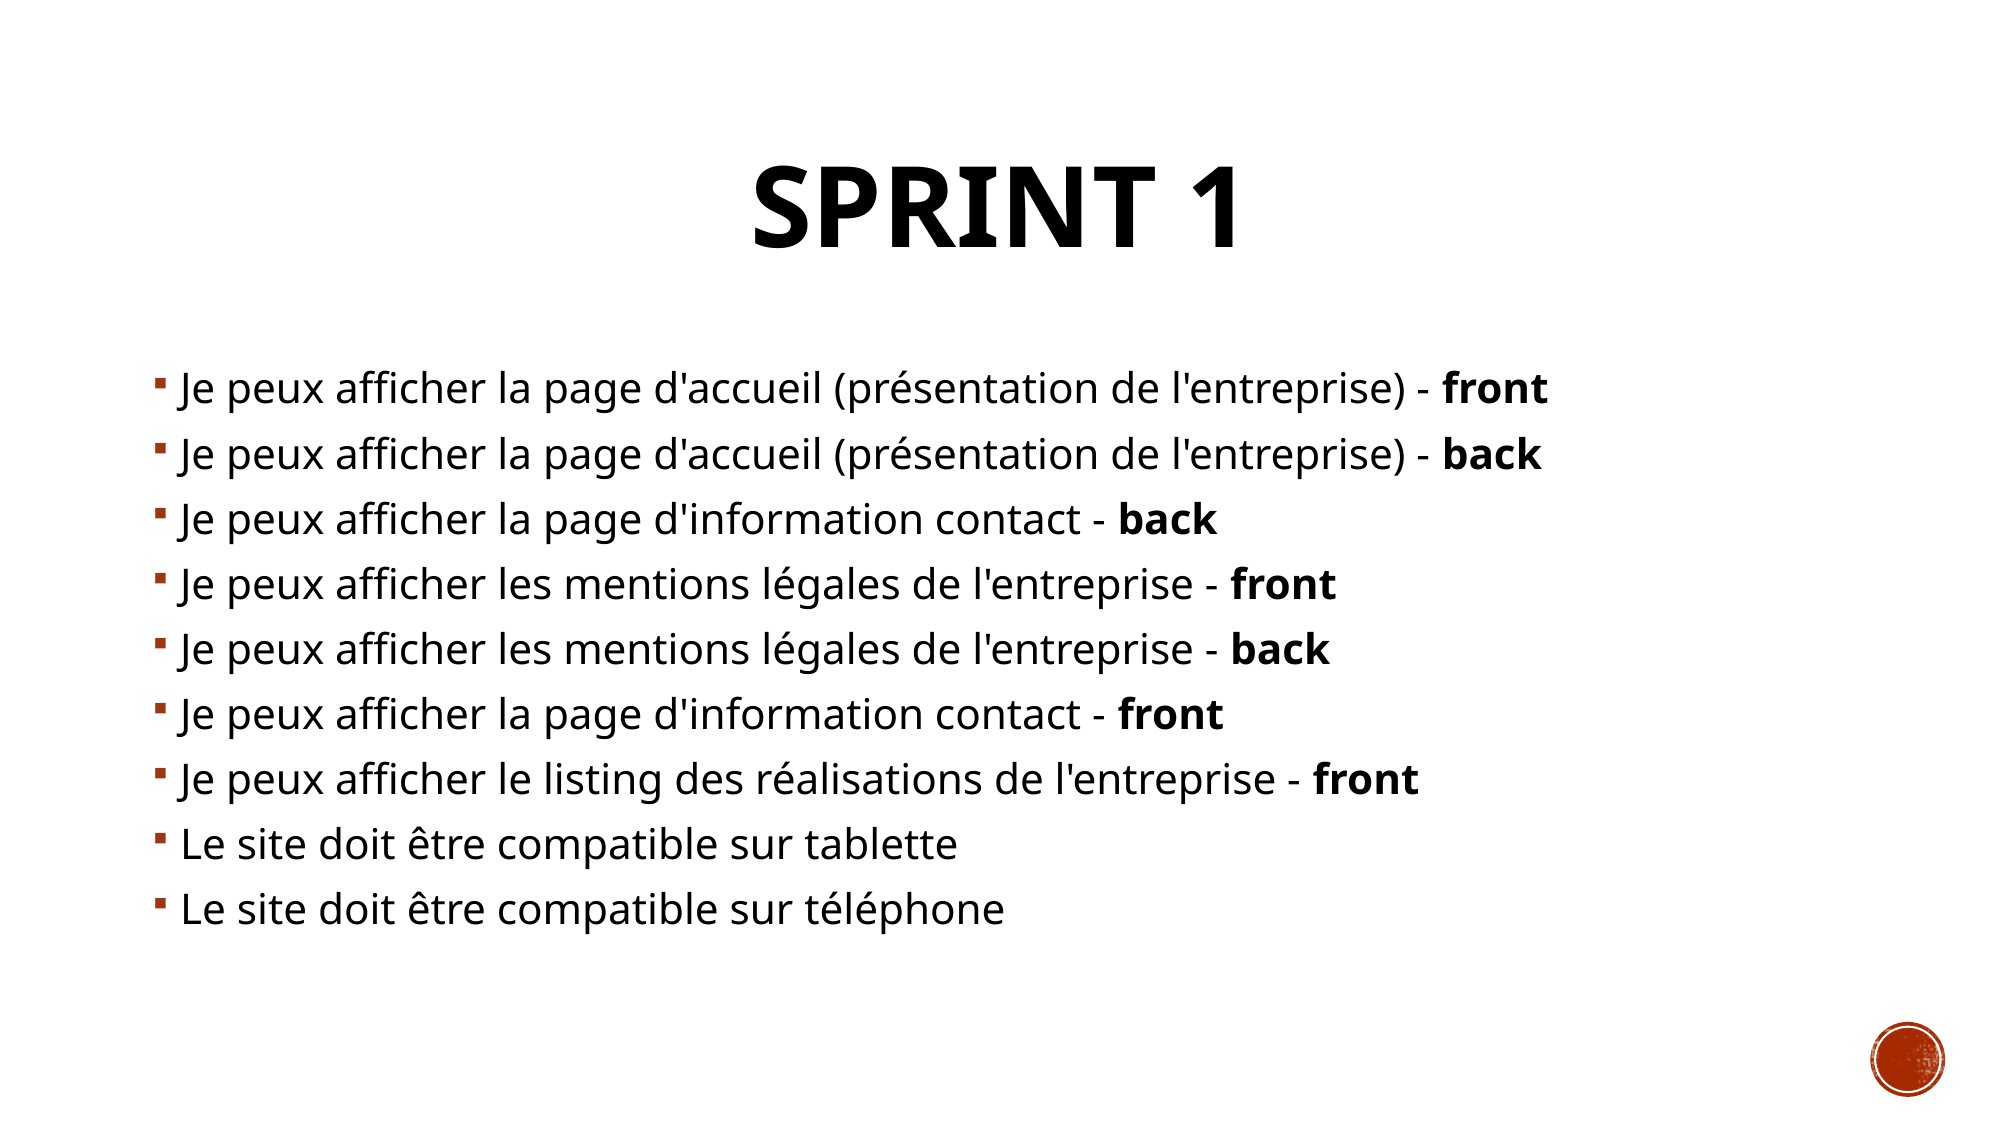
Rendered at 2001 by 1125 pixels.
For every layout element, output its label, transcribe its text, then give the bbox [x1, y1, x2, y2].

title SPRINT 1 [175, 79, 1826, 344]
list Je peux afficher la page d'accueil (présentation de l'entreprise) - front Je peux afficher la page d'accueil (présentation de l'entreprise) - back Je peux afficher la page d'information contact - back Je peux afficher les mentions légales de l'entreprise - front Je peux afficher les mentions légales de l'entreprise - back Je peux afficher la page d'information contact - front Je peux afficher le listing des réalisations de l'entreprise - front Le site doit être compatible sur tablette Le site doit être compatible sur téléphone [137, 360, 1863, 948]
